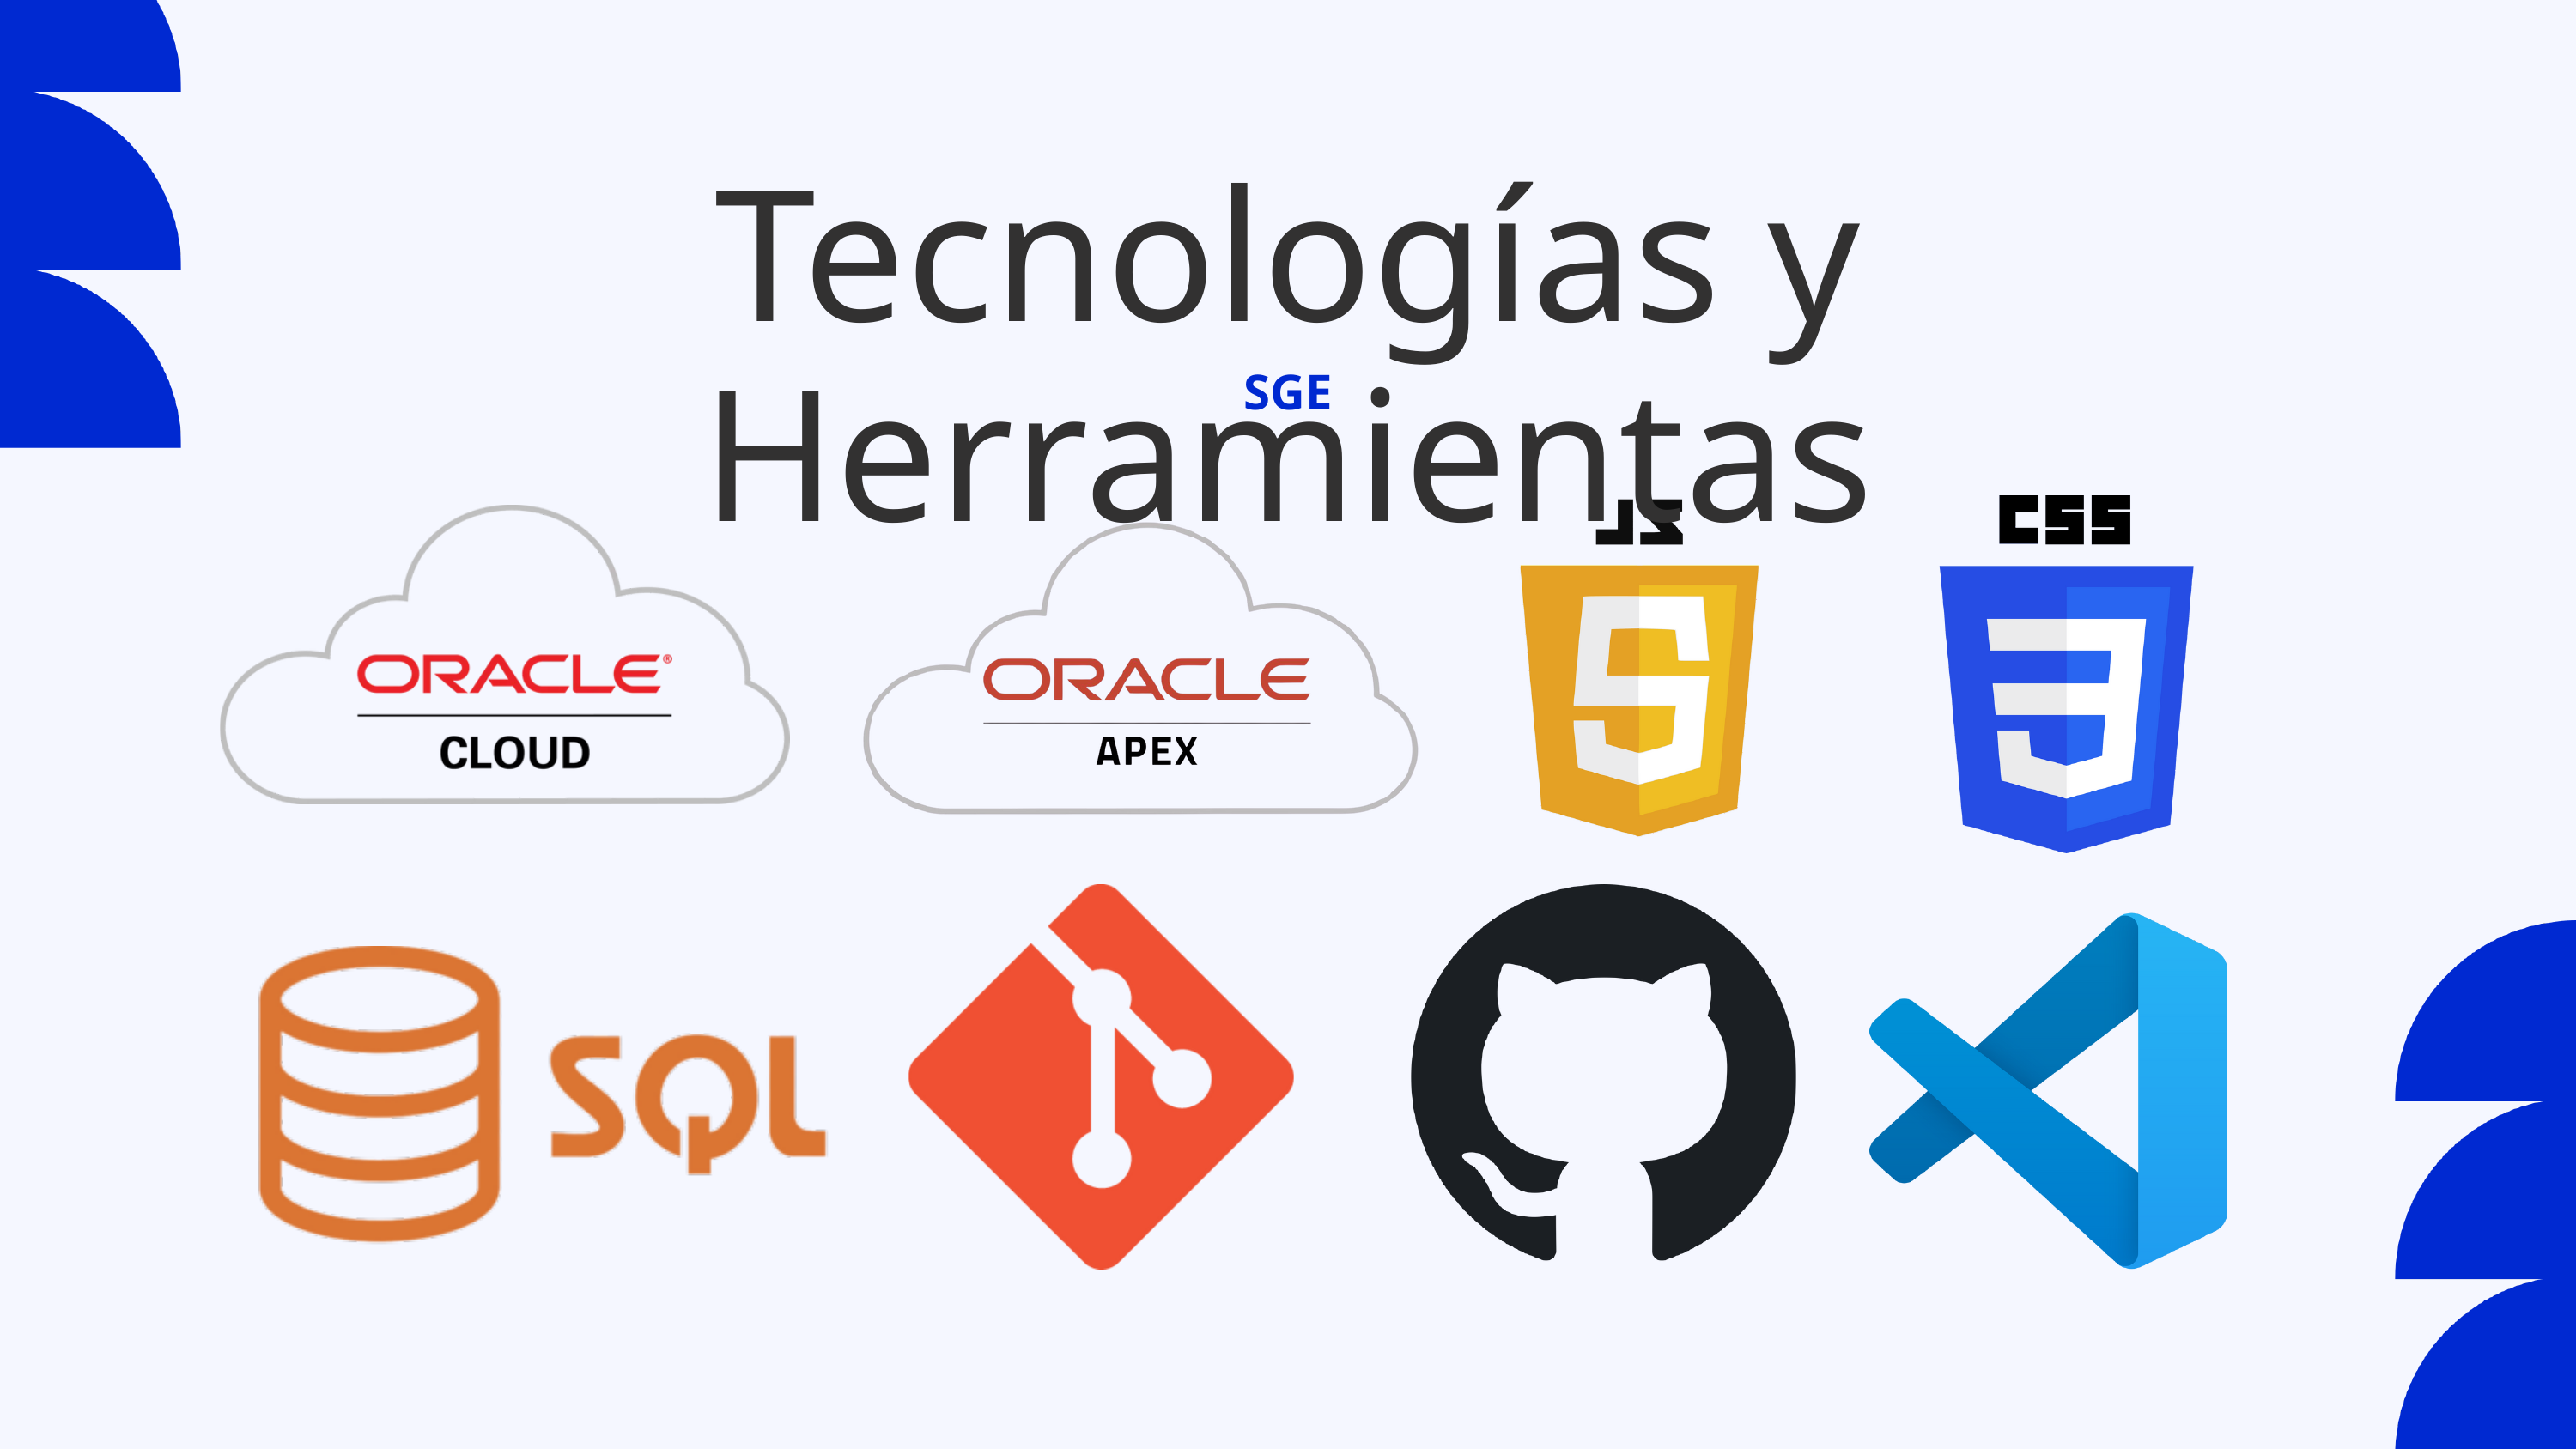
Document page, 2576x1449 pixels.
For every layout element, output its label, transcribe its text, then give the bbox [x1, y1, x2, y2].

text_box [747, 559, 1534, 973]
text_box [0, 0, 181, 448]
text_box [1411, 884, 1796, 1270]
text_box SGE [1061, 367, 1515, 421]
text_box [1748, 559, 2380, 853]
text_box [1869, 912, 2227, 1270]
text_box [1333, 559, 1748, 840]
text_box [220, 946, 867, 1248]
text_box [908, 884, 1294, 1270]
text_box [220, 559, 747, 804]
text_box Tecnologías y Herramientas [196, 158, 2380, 559]
text_box [2395, 920, 2576, 1449]
